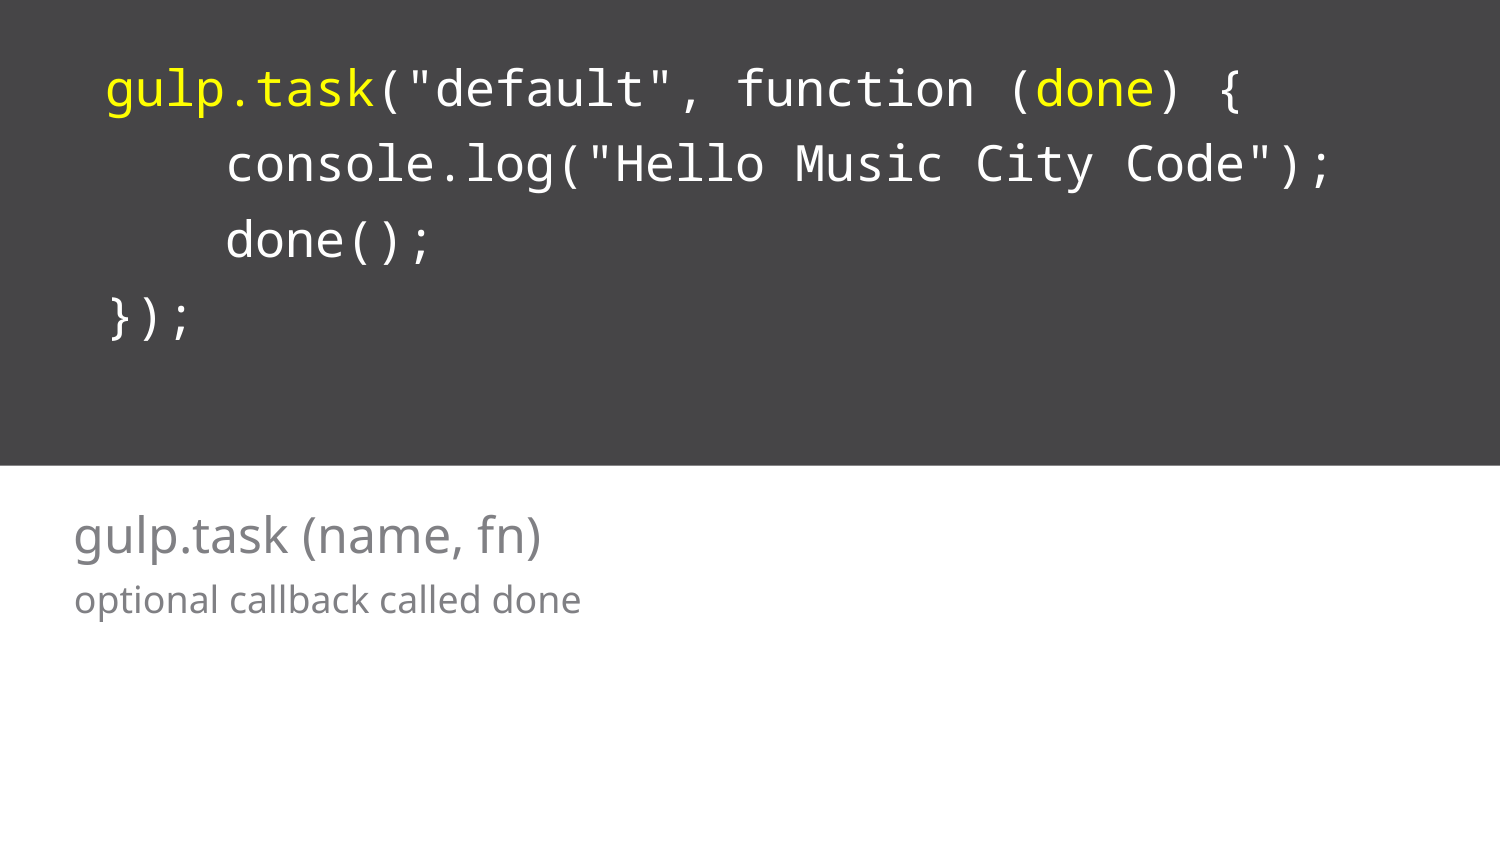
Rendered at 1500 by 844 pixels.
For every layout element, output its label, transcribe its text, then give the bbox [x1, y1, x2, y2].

list gulp.task("default", function (done) { console.log("Hello Music City Code"); done(); }); [0, 0, 1500, 466]
list optional callback called done [73, 575, 1416, 844]
title gulp.task (name, fn) [73, 471, 1416, 570]
